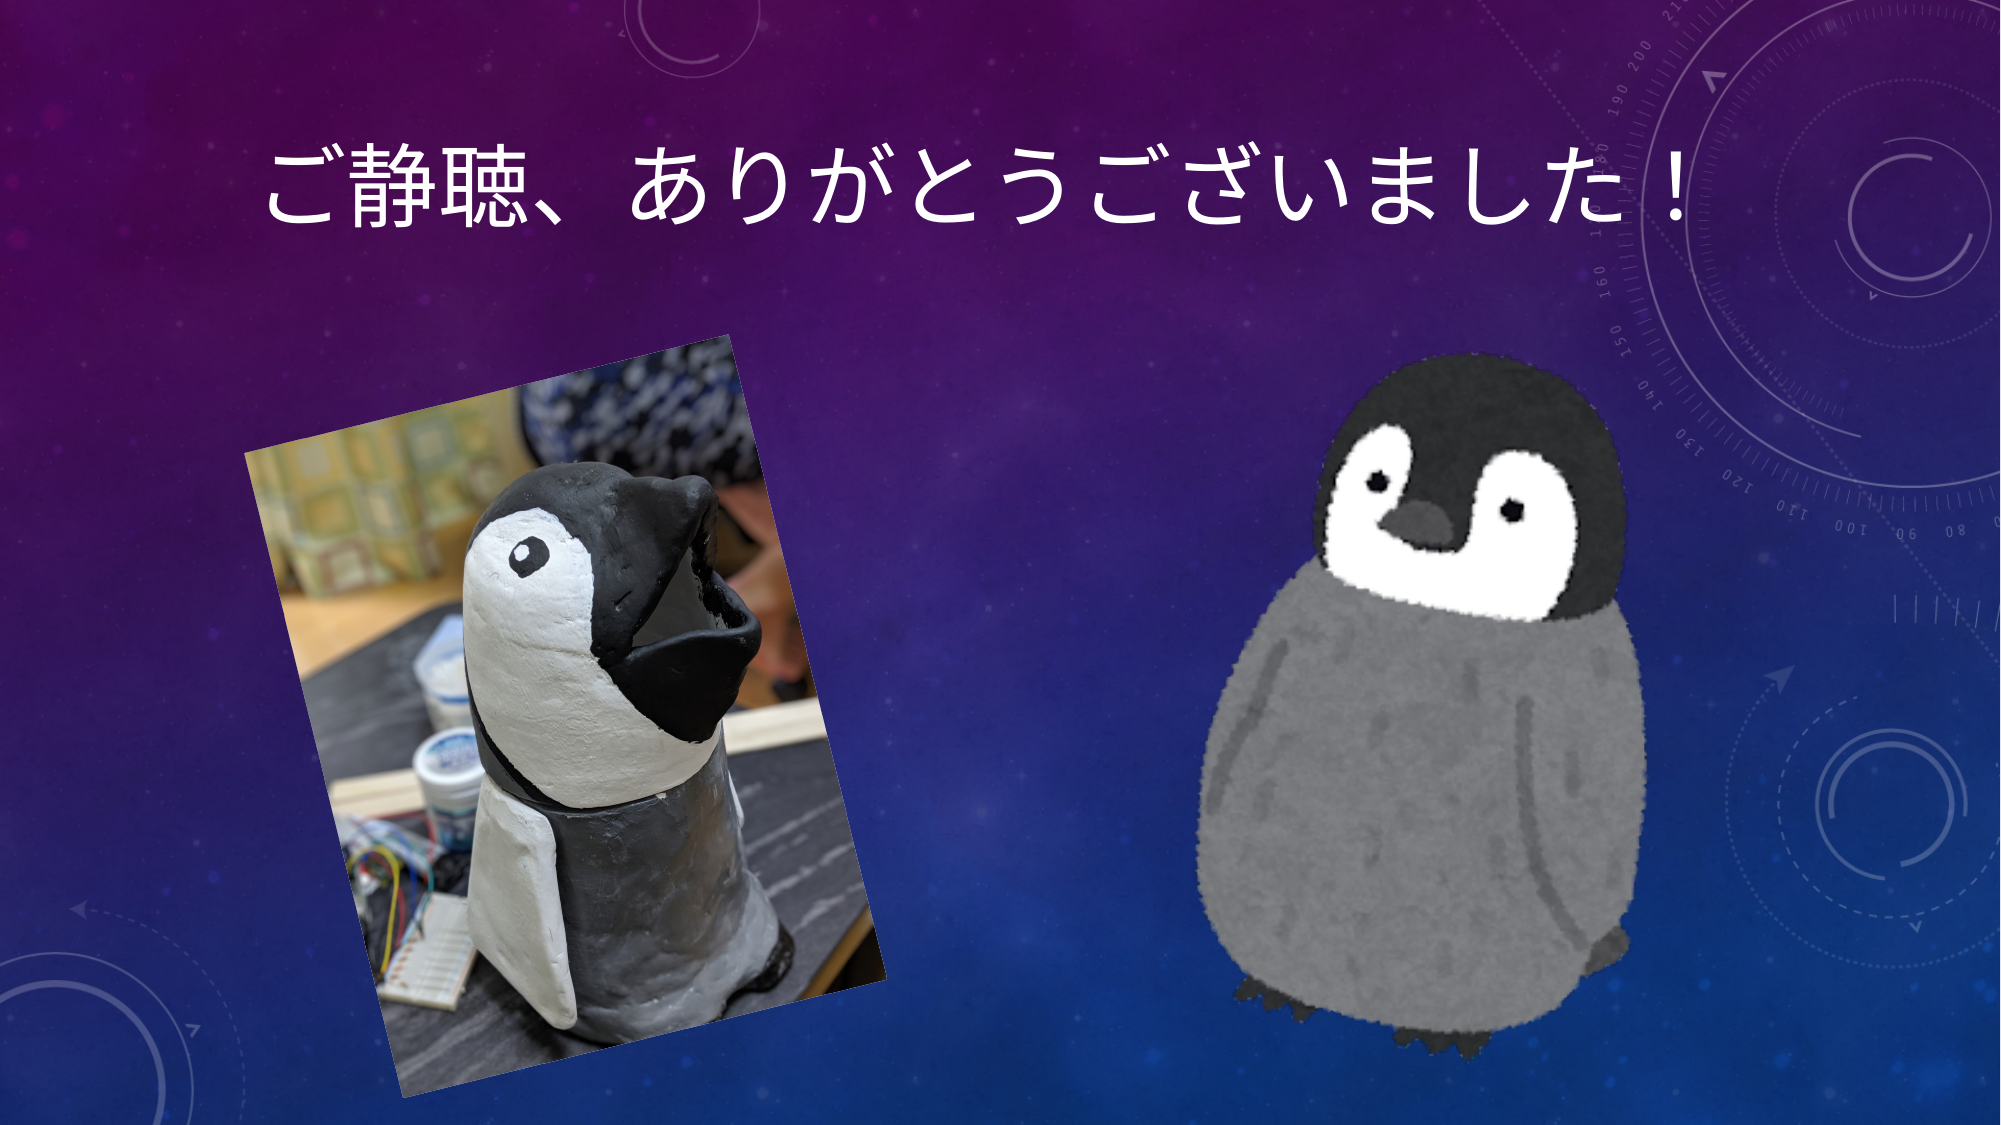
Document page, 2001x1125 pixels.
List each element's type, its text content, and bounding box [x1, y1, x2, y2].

text_box ご静聴、ありがとうございました！ [170, 121, 1808, 247]
picture [0, 0, 2001, 1125]
